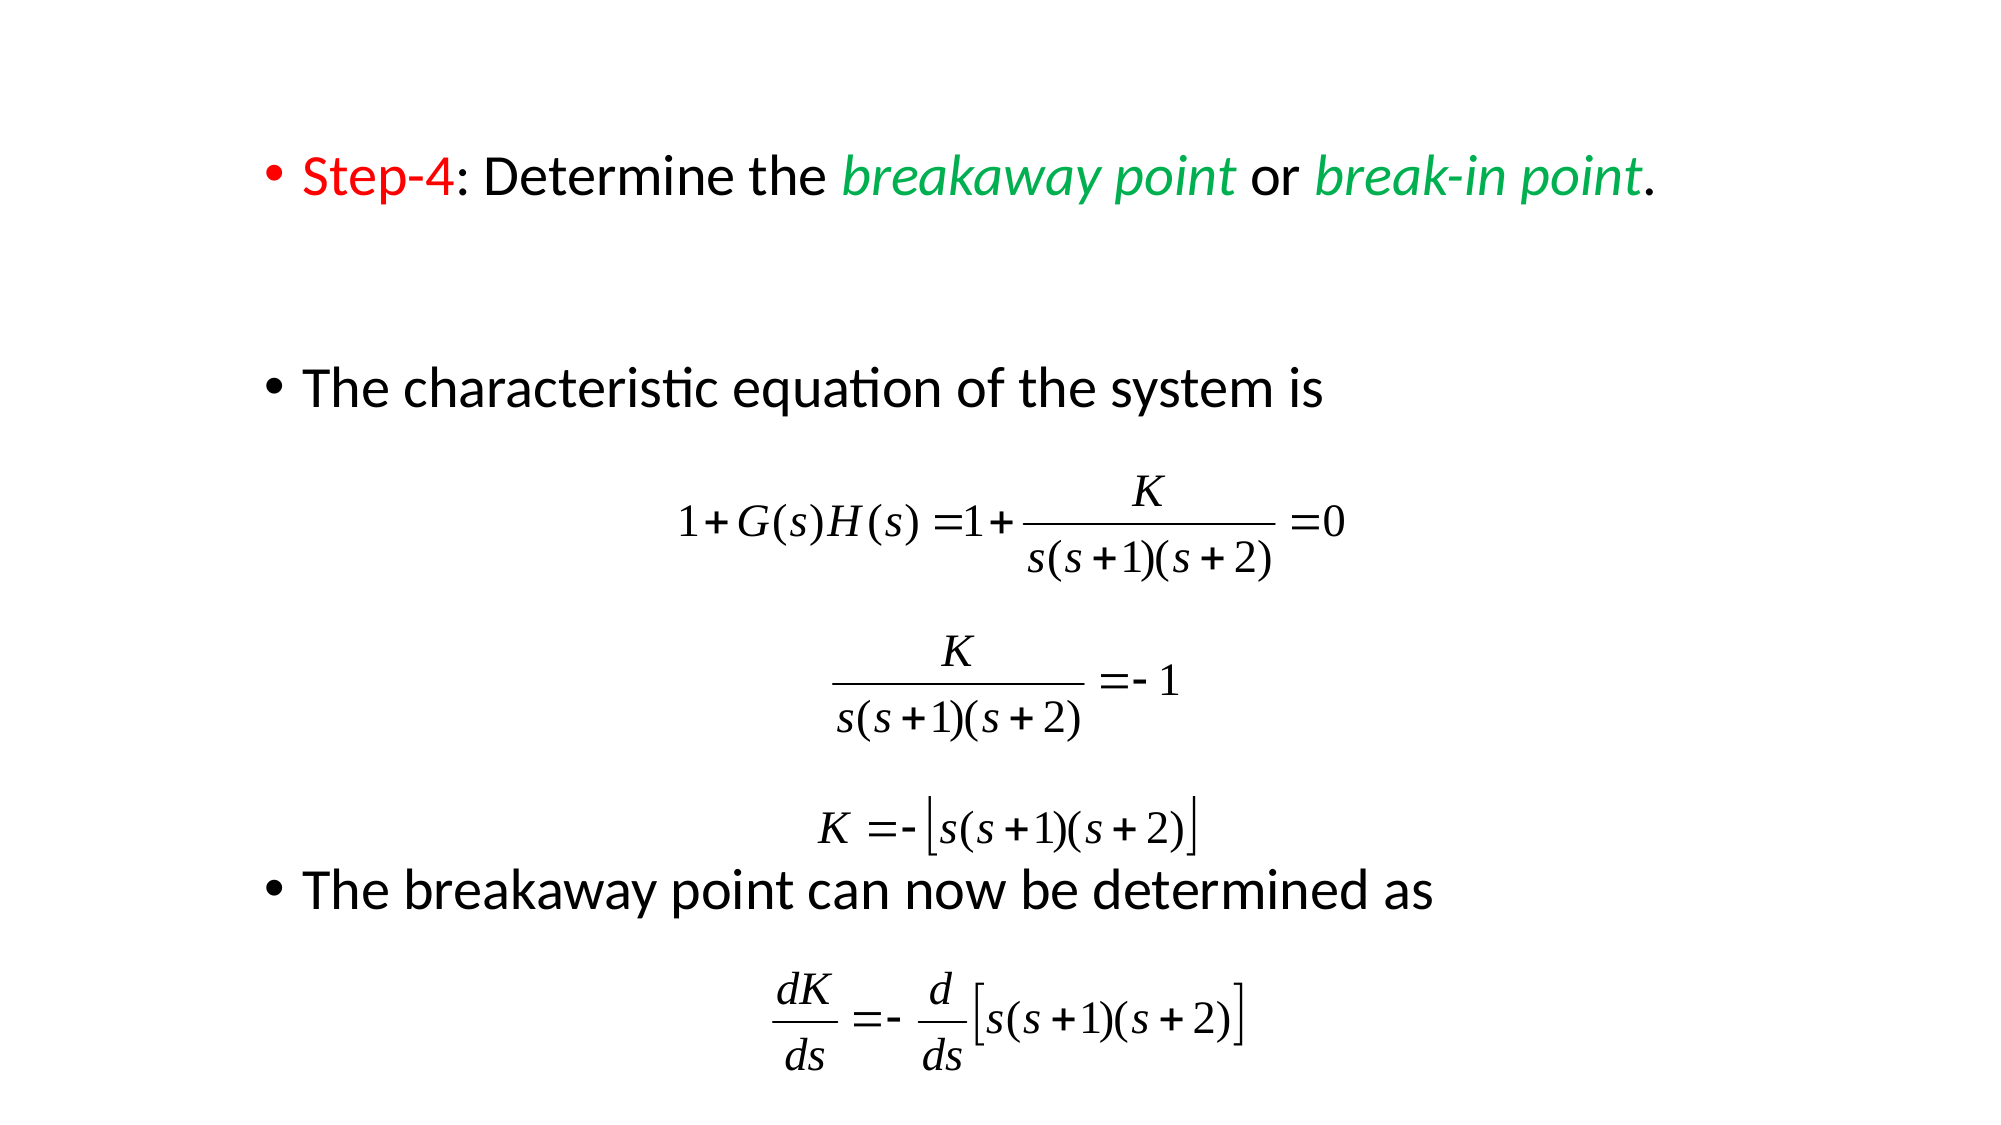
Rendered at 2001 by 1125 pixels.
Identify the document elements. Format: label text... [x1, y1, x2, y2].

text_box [824, 622, 1186, 750]
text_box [765, 960, 1250, 1081]
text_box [809, 796, 1205, 863]
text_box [674, 462, 1354, 591]
list Step-4: Determine the breakaway point or break-in point. The characteristic equation of the system is The breakaway point can now be determined as [249, 137, 1700, 1100]
